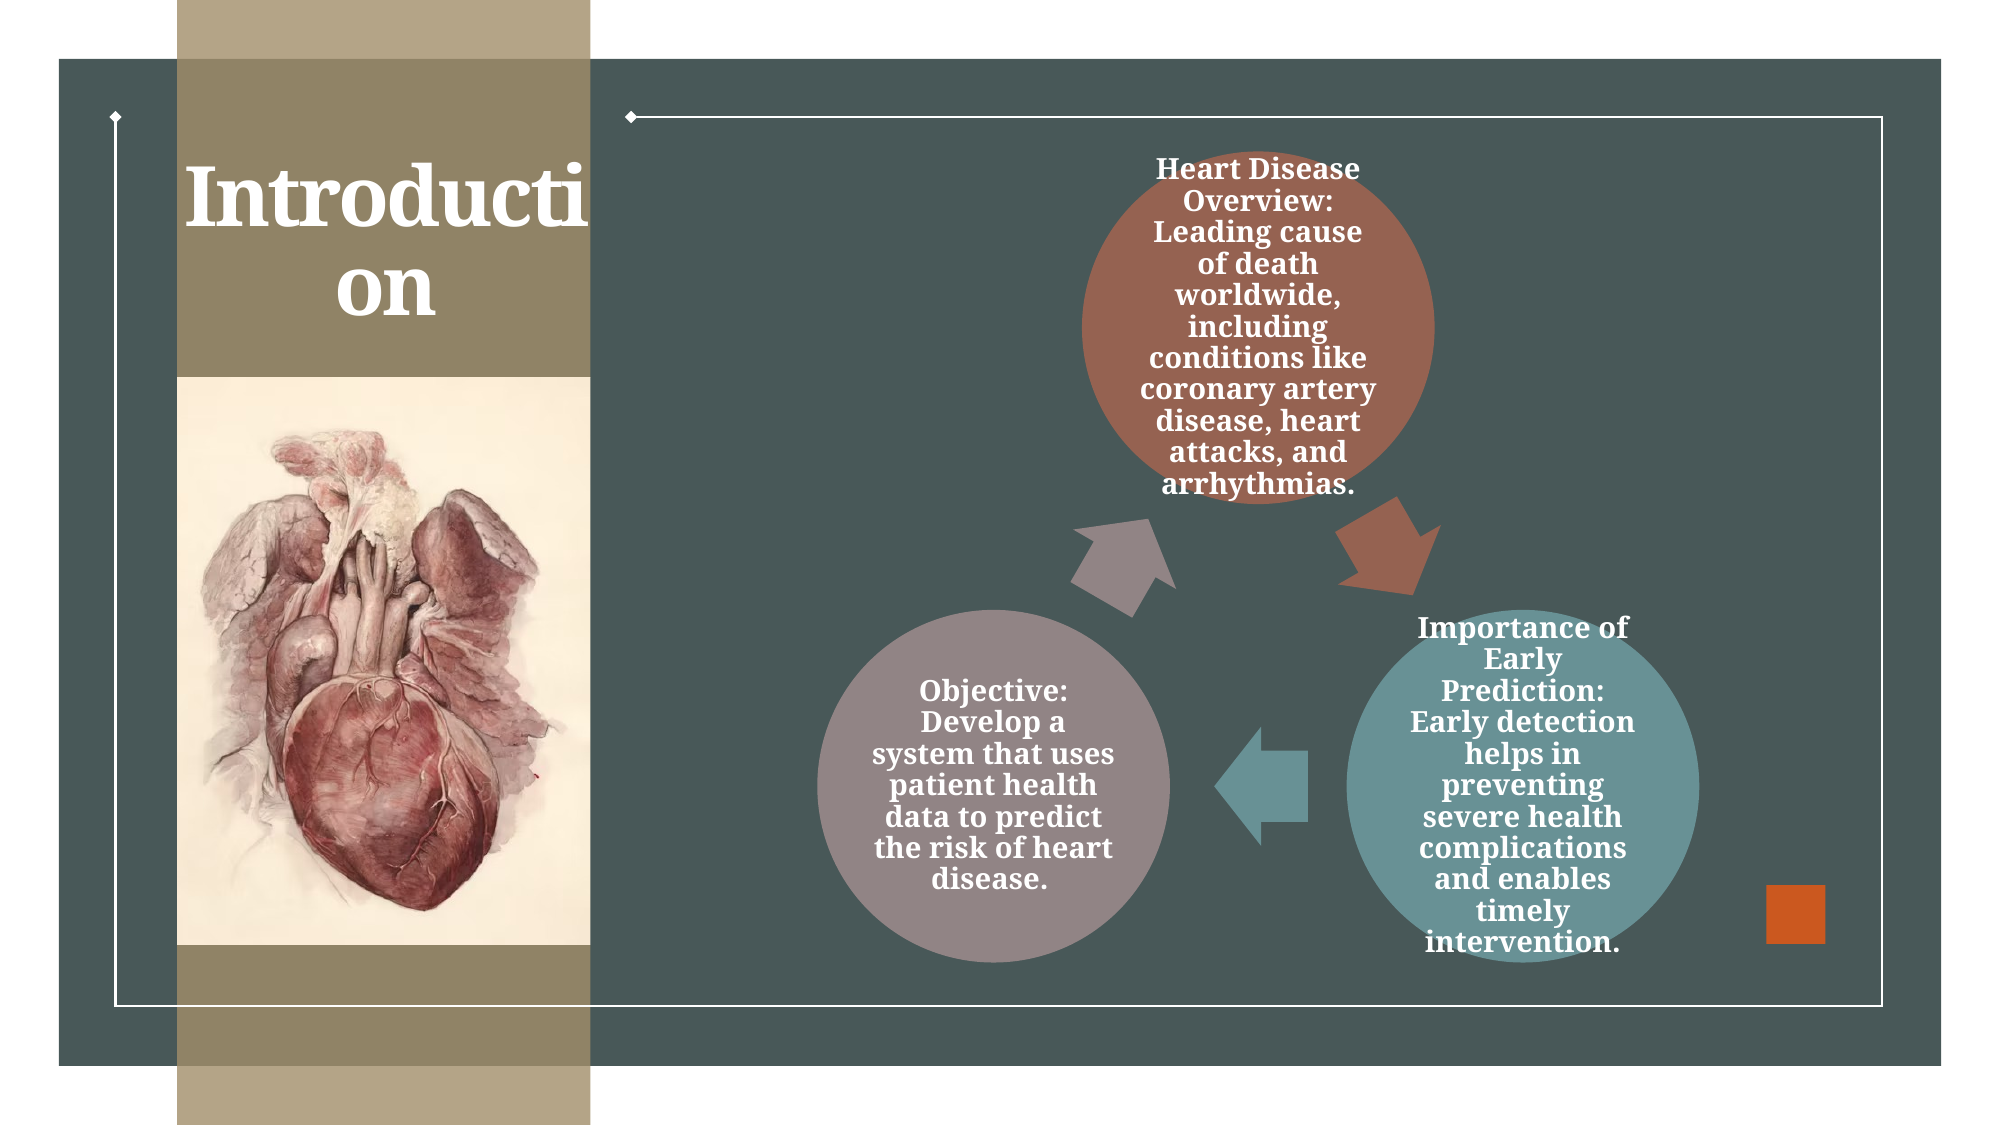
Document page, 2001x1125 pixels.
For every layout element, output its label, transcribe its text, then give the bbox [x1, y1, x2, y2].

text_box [624, 151, 1892, 963]
title Introduction [160, 36, 612, 342]
picture [177, 377, 591, 945]
